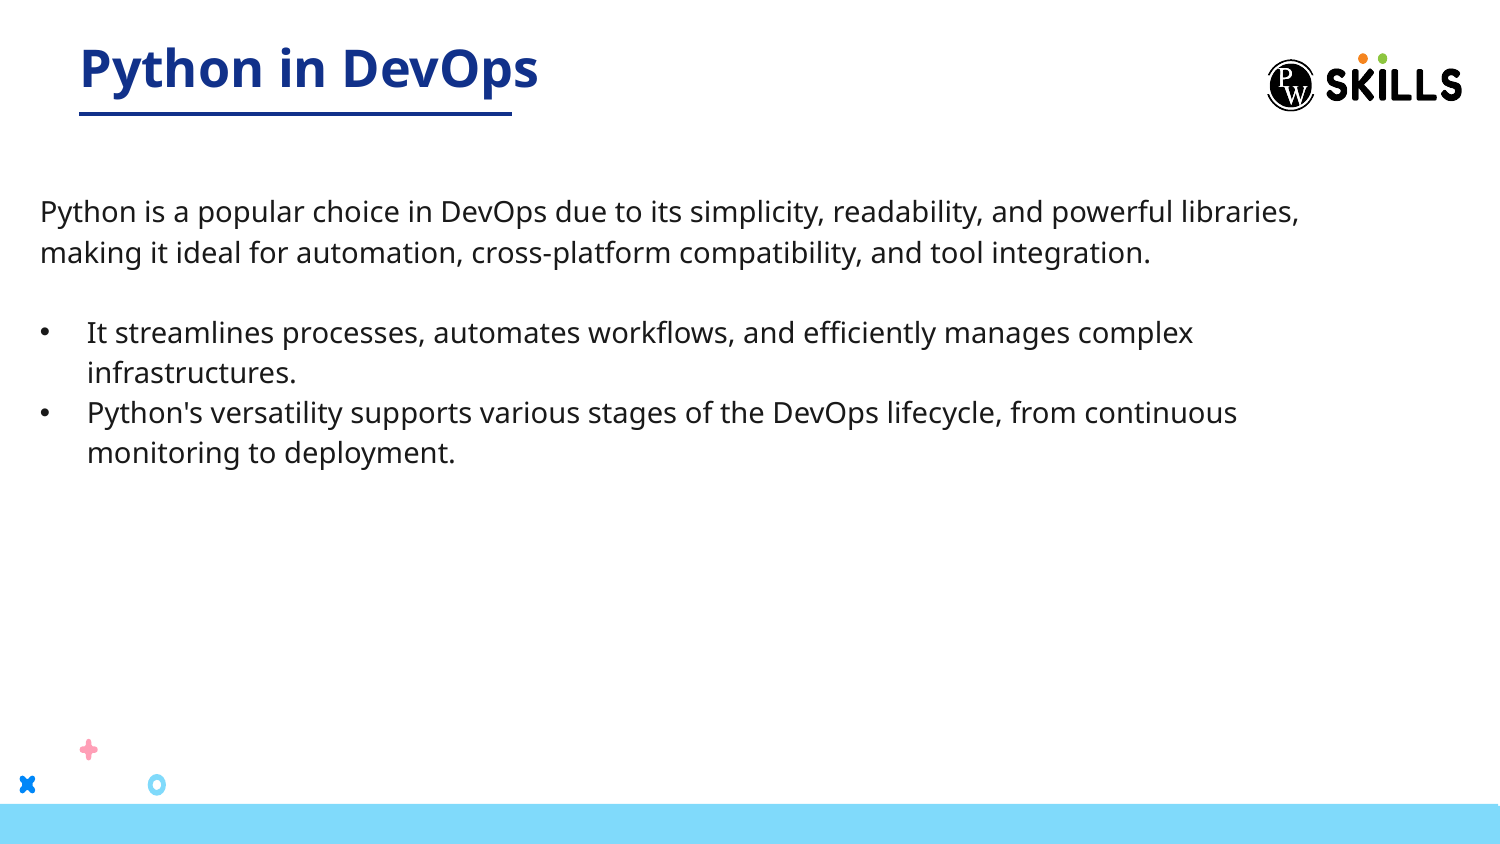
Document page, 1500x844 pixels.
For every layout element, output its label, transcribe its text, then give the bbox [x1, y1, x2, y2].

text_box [19, 738, 167, 796]
title Python in DevOps [64, 20, 1047, 114]
picture [1266, 53, 1463, 112]
list Python is a popular choice in DevOps due to its simplicity, readability, and powerful libraries, making it ideal for automation, cross-platform compatibility, and tool integration. It streamlines processes, automates workflows, and efficiently manages complex infrastructures. Python's versatility supports various stages of the DevOps lifecycle, from continuous monitoring to deployment. [0, 173, 1348, 645]
text_box [0, 805, 1500, 844]
